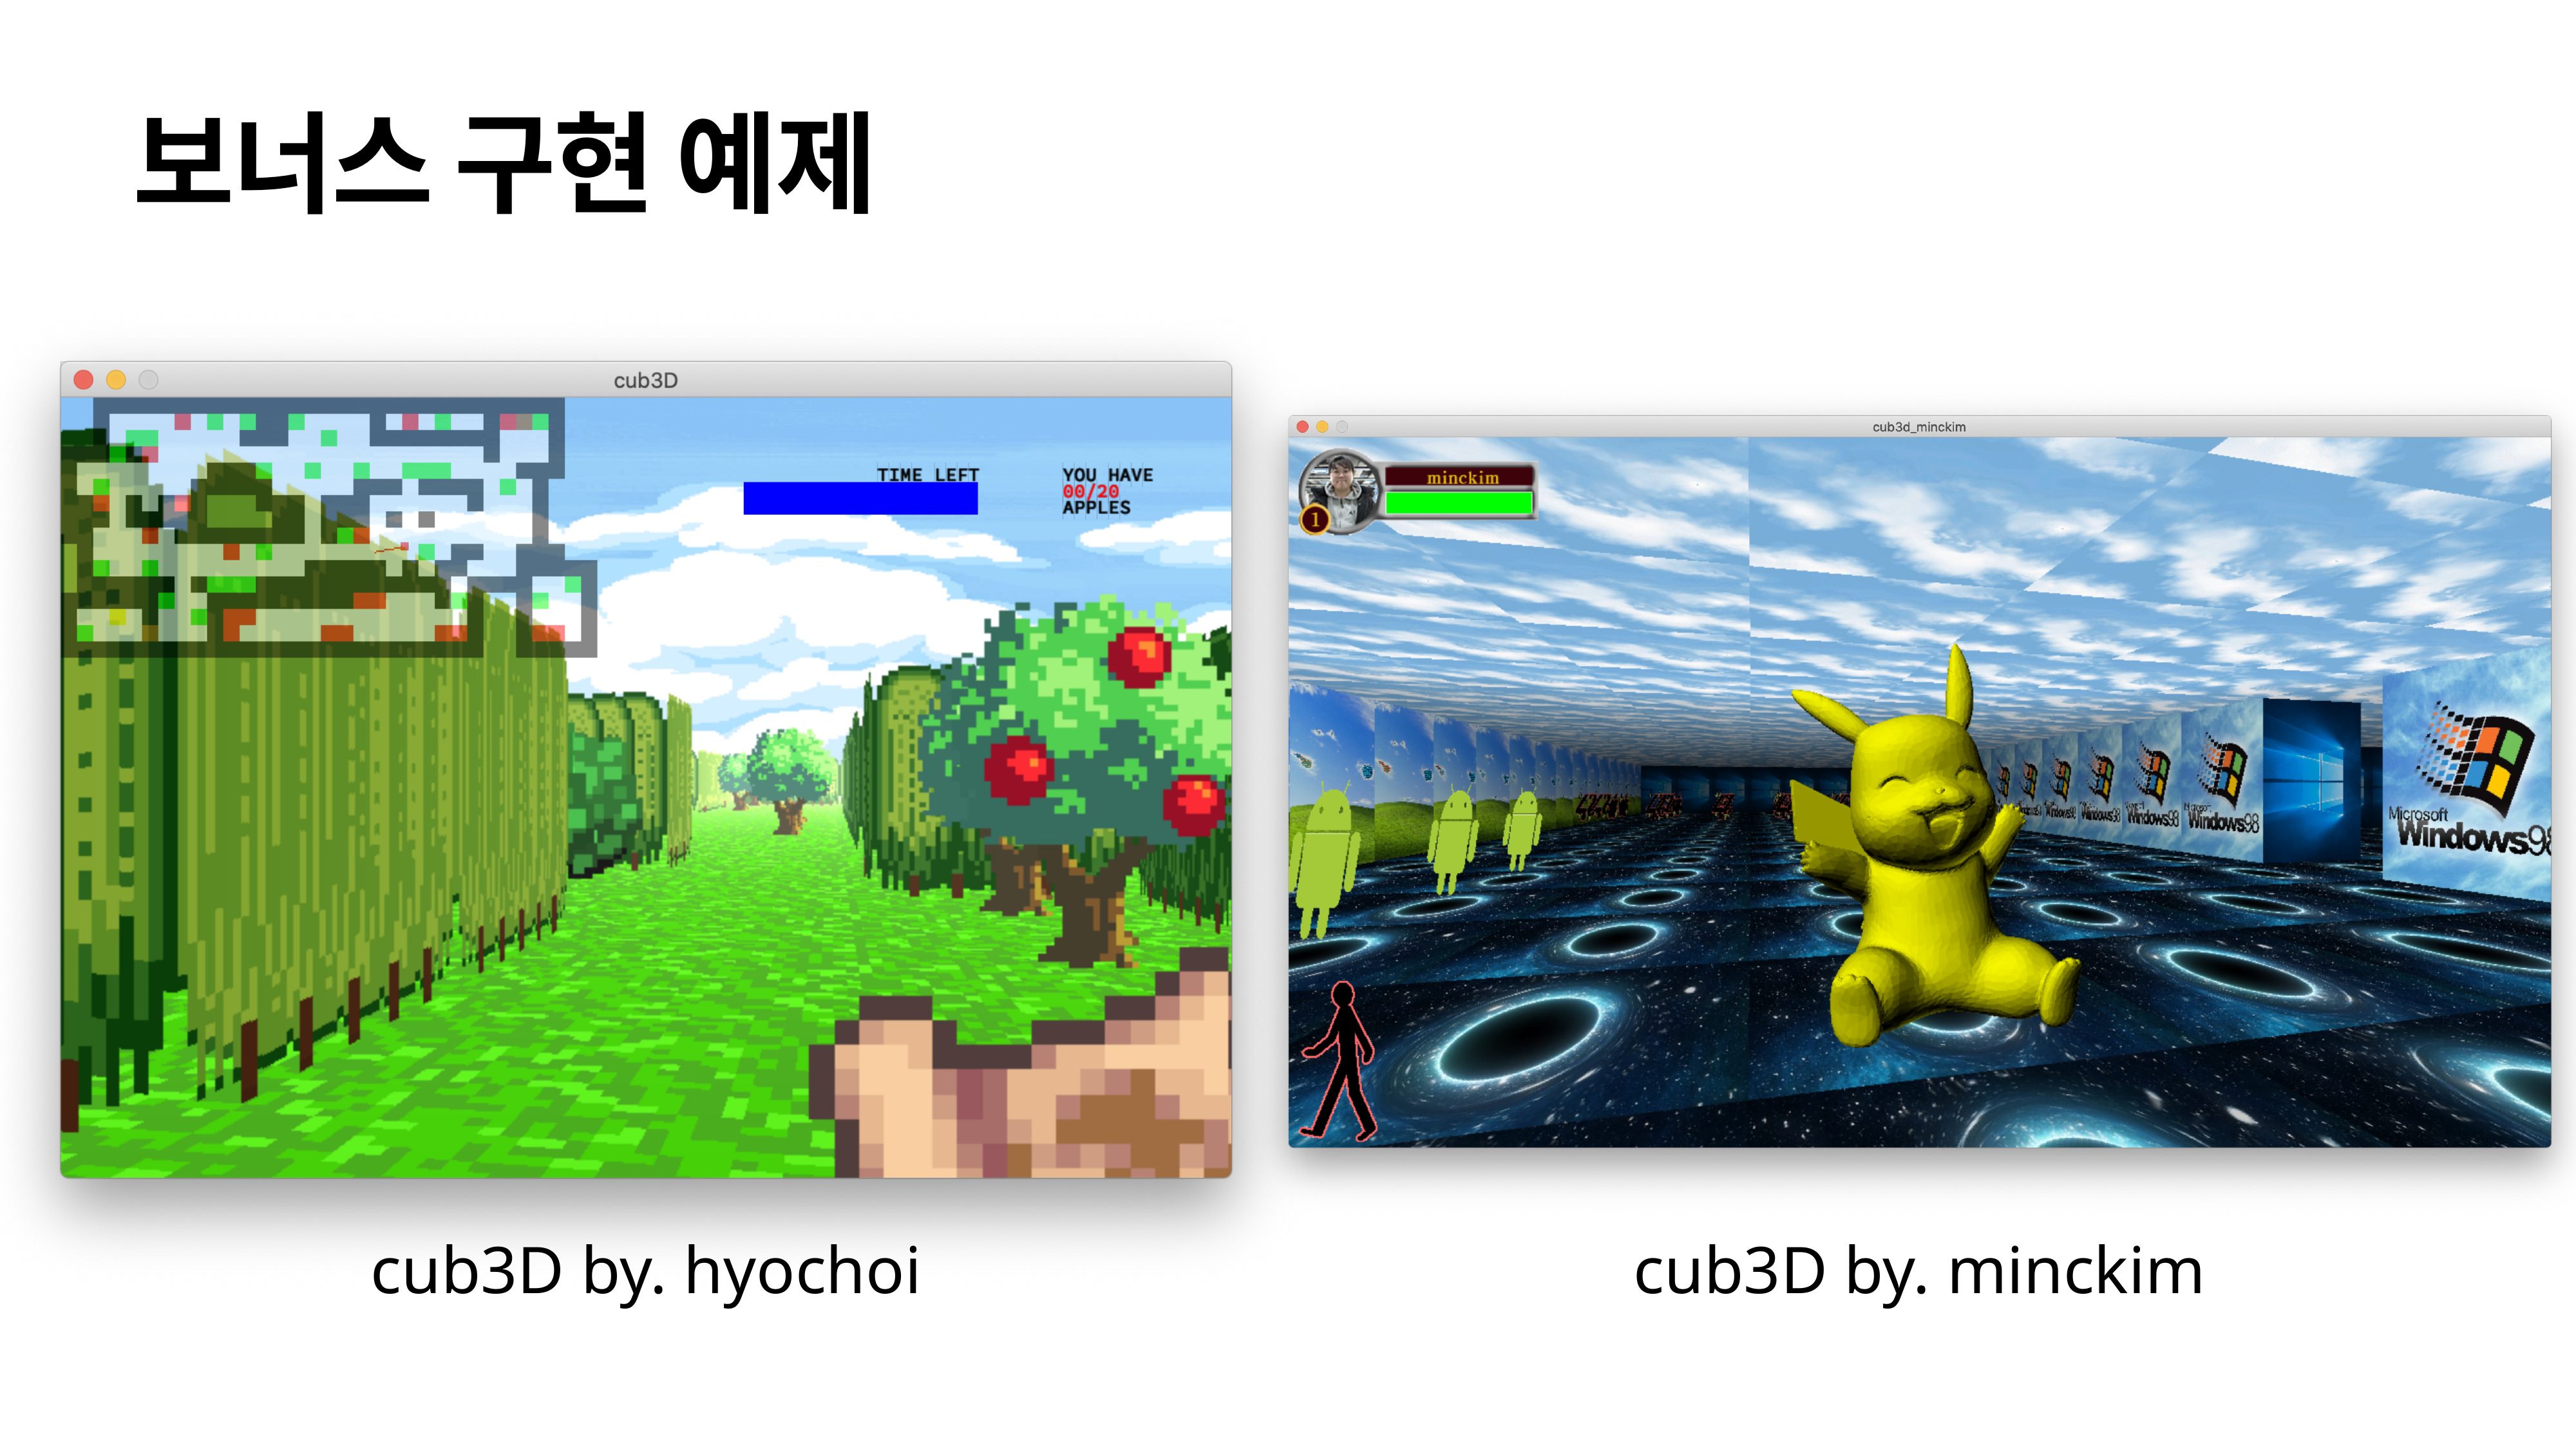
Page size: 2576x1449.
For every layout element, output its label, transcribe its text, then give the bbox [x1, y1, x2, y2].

picture [0, 299, 2576, 1298]
title 보너스 구현 예제 [127, 113, 2449, 266]
text_box cub3D by. minckim [1580, 1224, 2259, 1323]
list cub3D by. hyochoi [307, 1298, 986, 1324]
